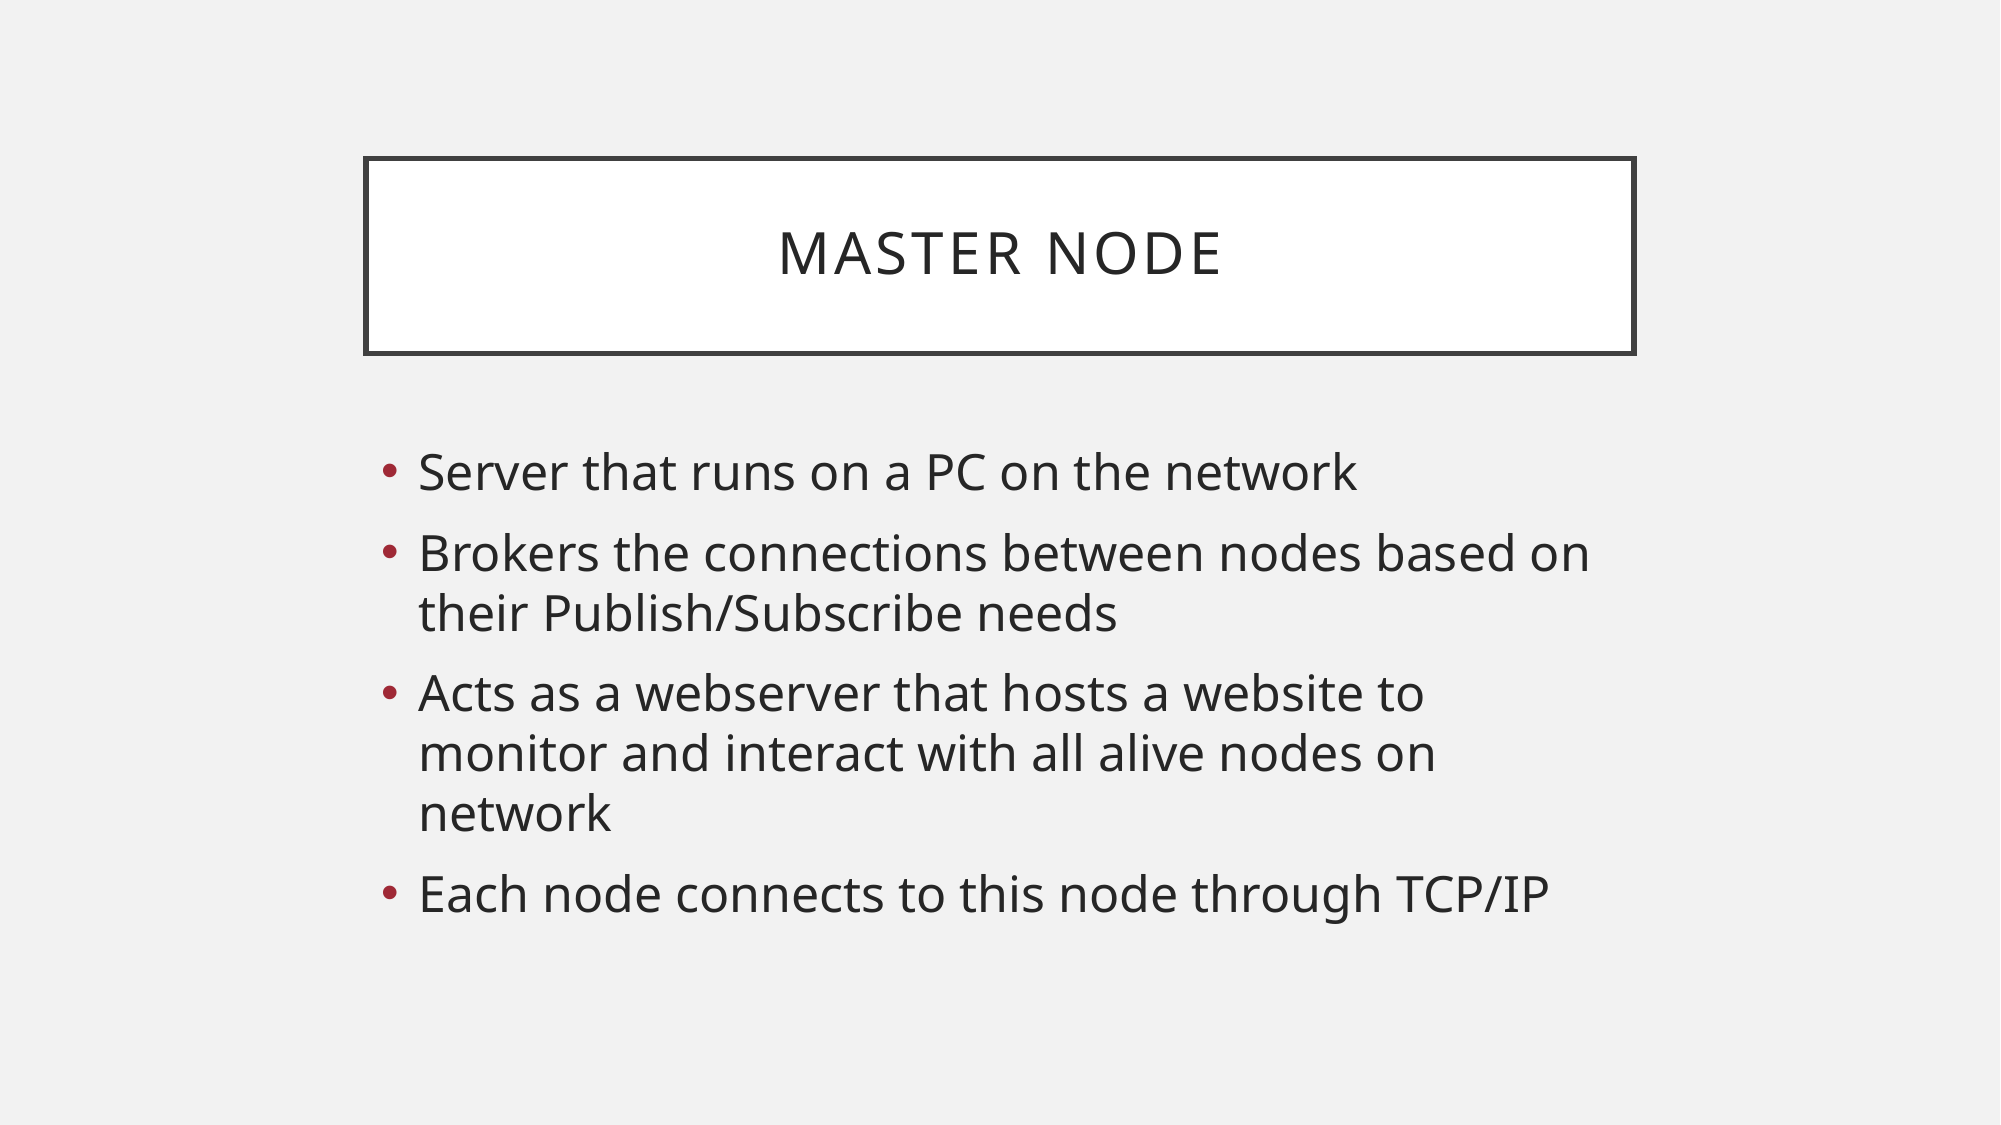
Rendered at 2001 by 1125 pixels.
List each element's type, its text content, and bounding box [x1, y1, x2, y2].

list Server that runs on a PC on the network Brokers the connections between nodes based on their Publish/Subscribe needs Acts as a webserver that hosts a website to monitor and interact with all alive nodes on network Each node connects to this node through TCP/IP [366, 432, 1634, 942]
title Master Node [363, 156, 1637, 356]
